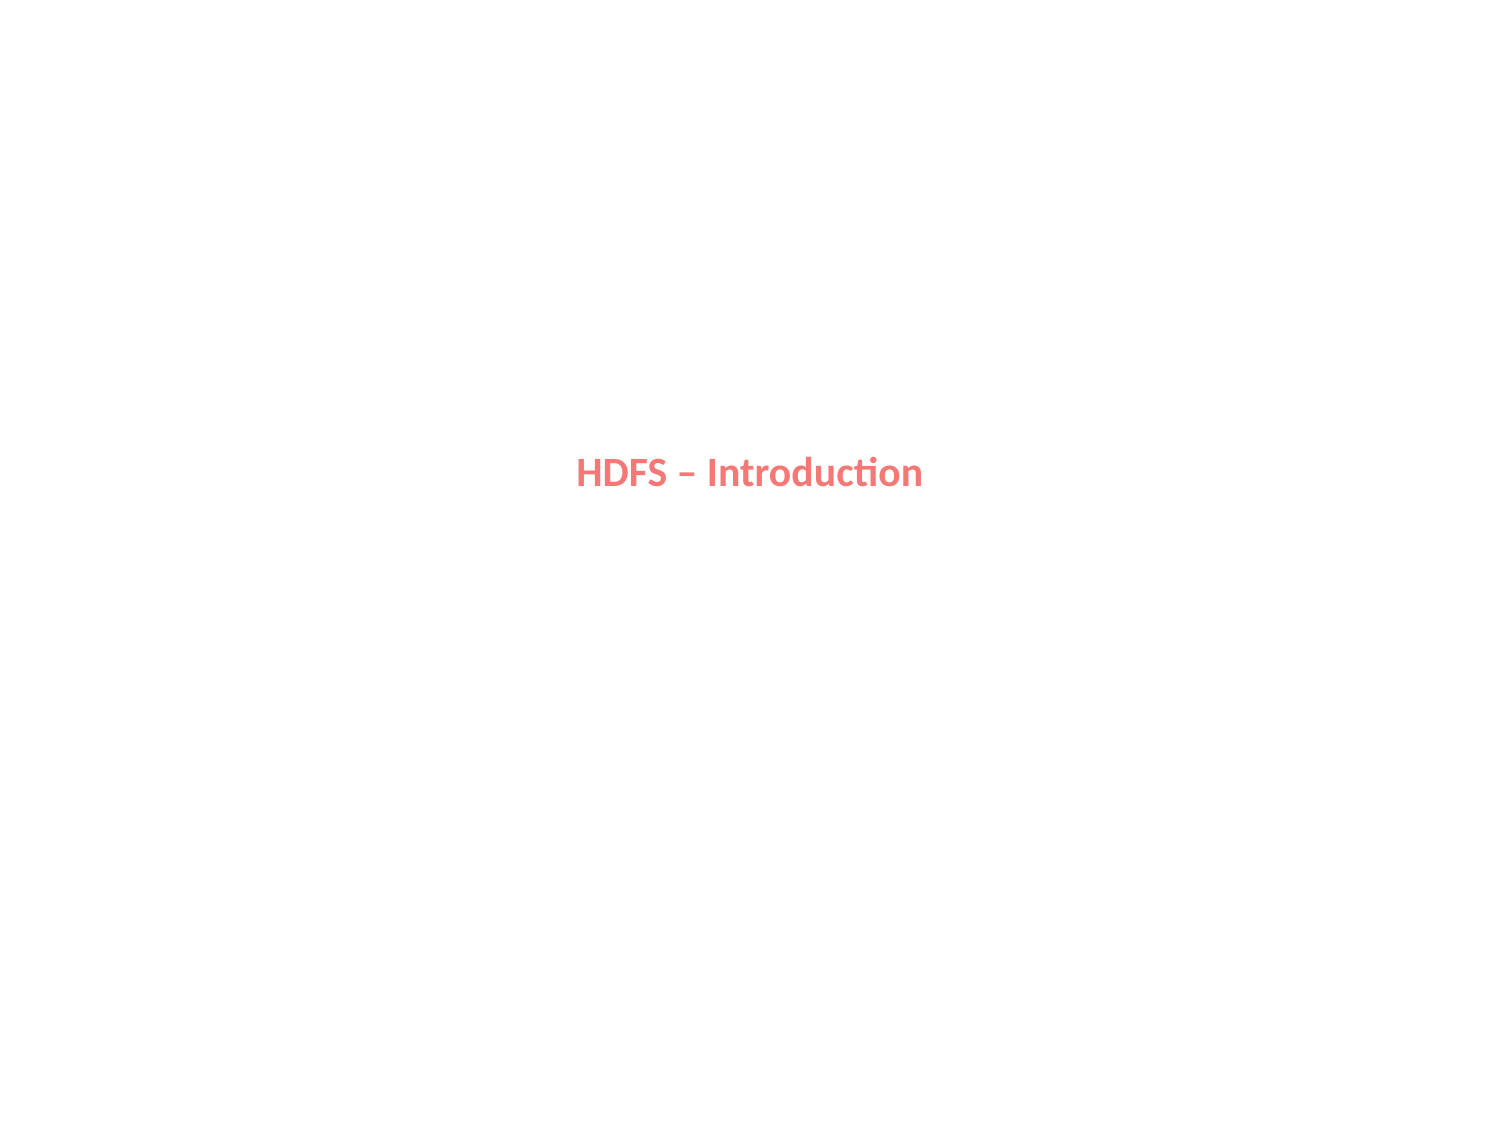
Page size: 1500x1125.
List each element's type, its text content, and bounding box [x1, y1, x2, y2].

title HDFS – Introduction [112, 349, 1388, 591]
